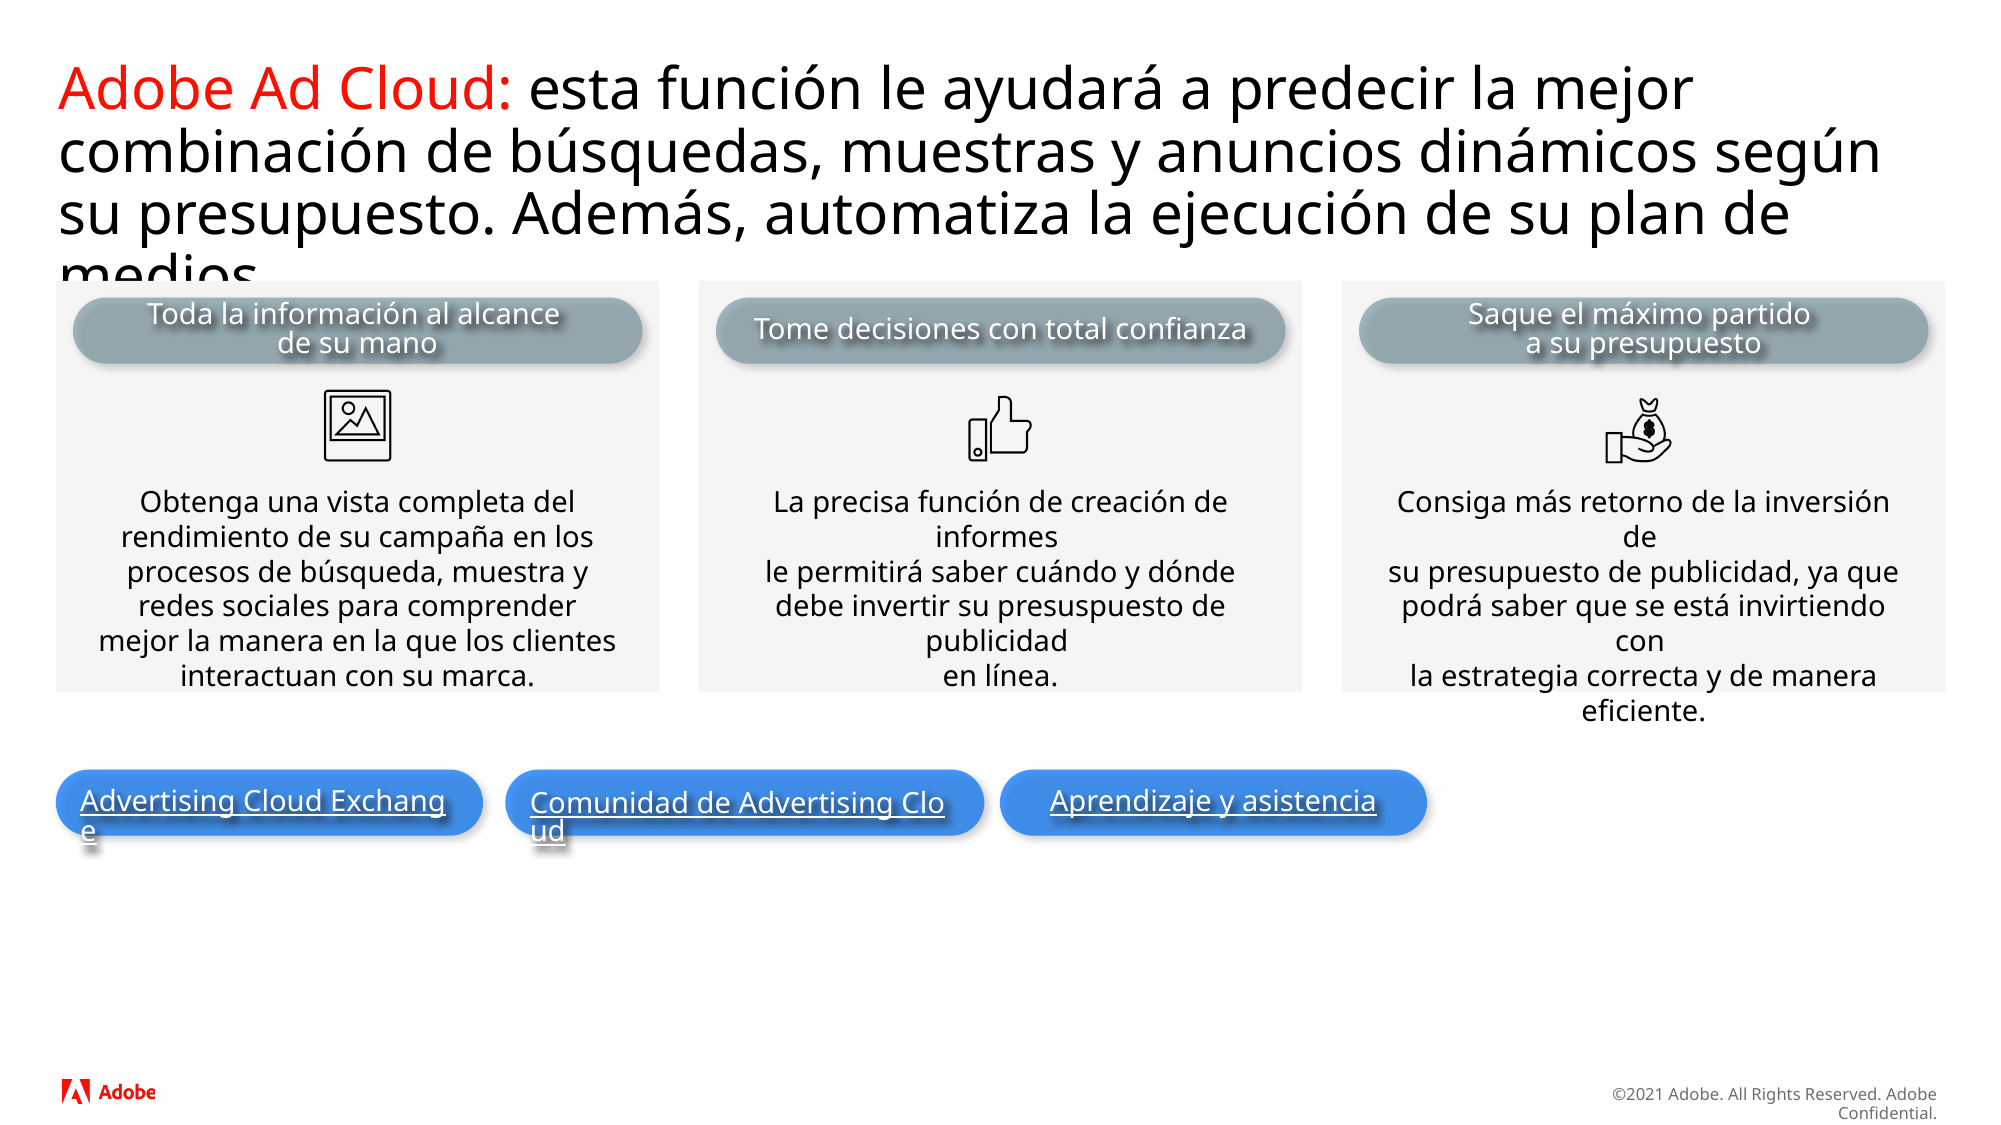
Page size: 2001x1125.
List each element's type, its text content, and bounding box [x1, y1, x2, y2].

text_box [698, 280, 1303, 693]
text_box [55, 769, 483, 836]
text_box [55, 280, 660, 693]
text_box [1359, 297, 1929, 364]
text_box Obtenga una vista completa del rendimiento de su campaña en los procesos de búsqueda, muestra y redes sociales para comprender mejor la manera en la que los clientes interactuan con su marca. [79, 475, 636, 700]
picture [323, 389, 392, 462]
text_box La precisa función de creación de informes le permitirá saber cuándo y dónde debe invertir su presuspuesto de publicidad en línea. [722, 475, 1279, 700]
title Adobe Ad Cloud: esta función le ayudará a predecir la mejor combinación de búsquedas, muestras y anuncios dinámicos según su presupuesto. Además, automatiza la ejecución de su plan de medios. [51, 51, 1940, 158]
text_box [1341, 280, 1946, 693]
picture [1605, 397, 1672, 464]
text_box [505, 769, 985, 836]
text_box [999, 769, 1428, 836]
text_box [72, 297, 643, 364]
picture [968, 395, 1032, 462]
text_box Consiga más retorno de la inversión de su presupuesto de publicidad, ya que podrá saber que se está invirtiendo con la estrategia correcta y de manera eficiente. [1365, 475, 1922, 735]
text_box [715, 297, 1286, 364]
